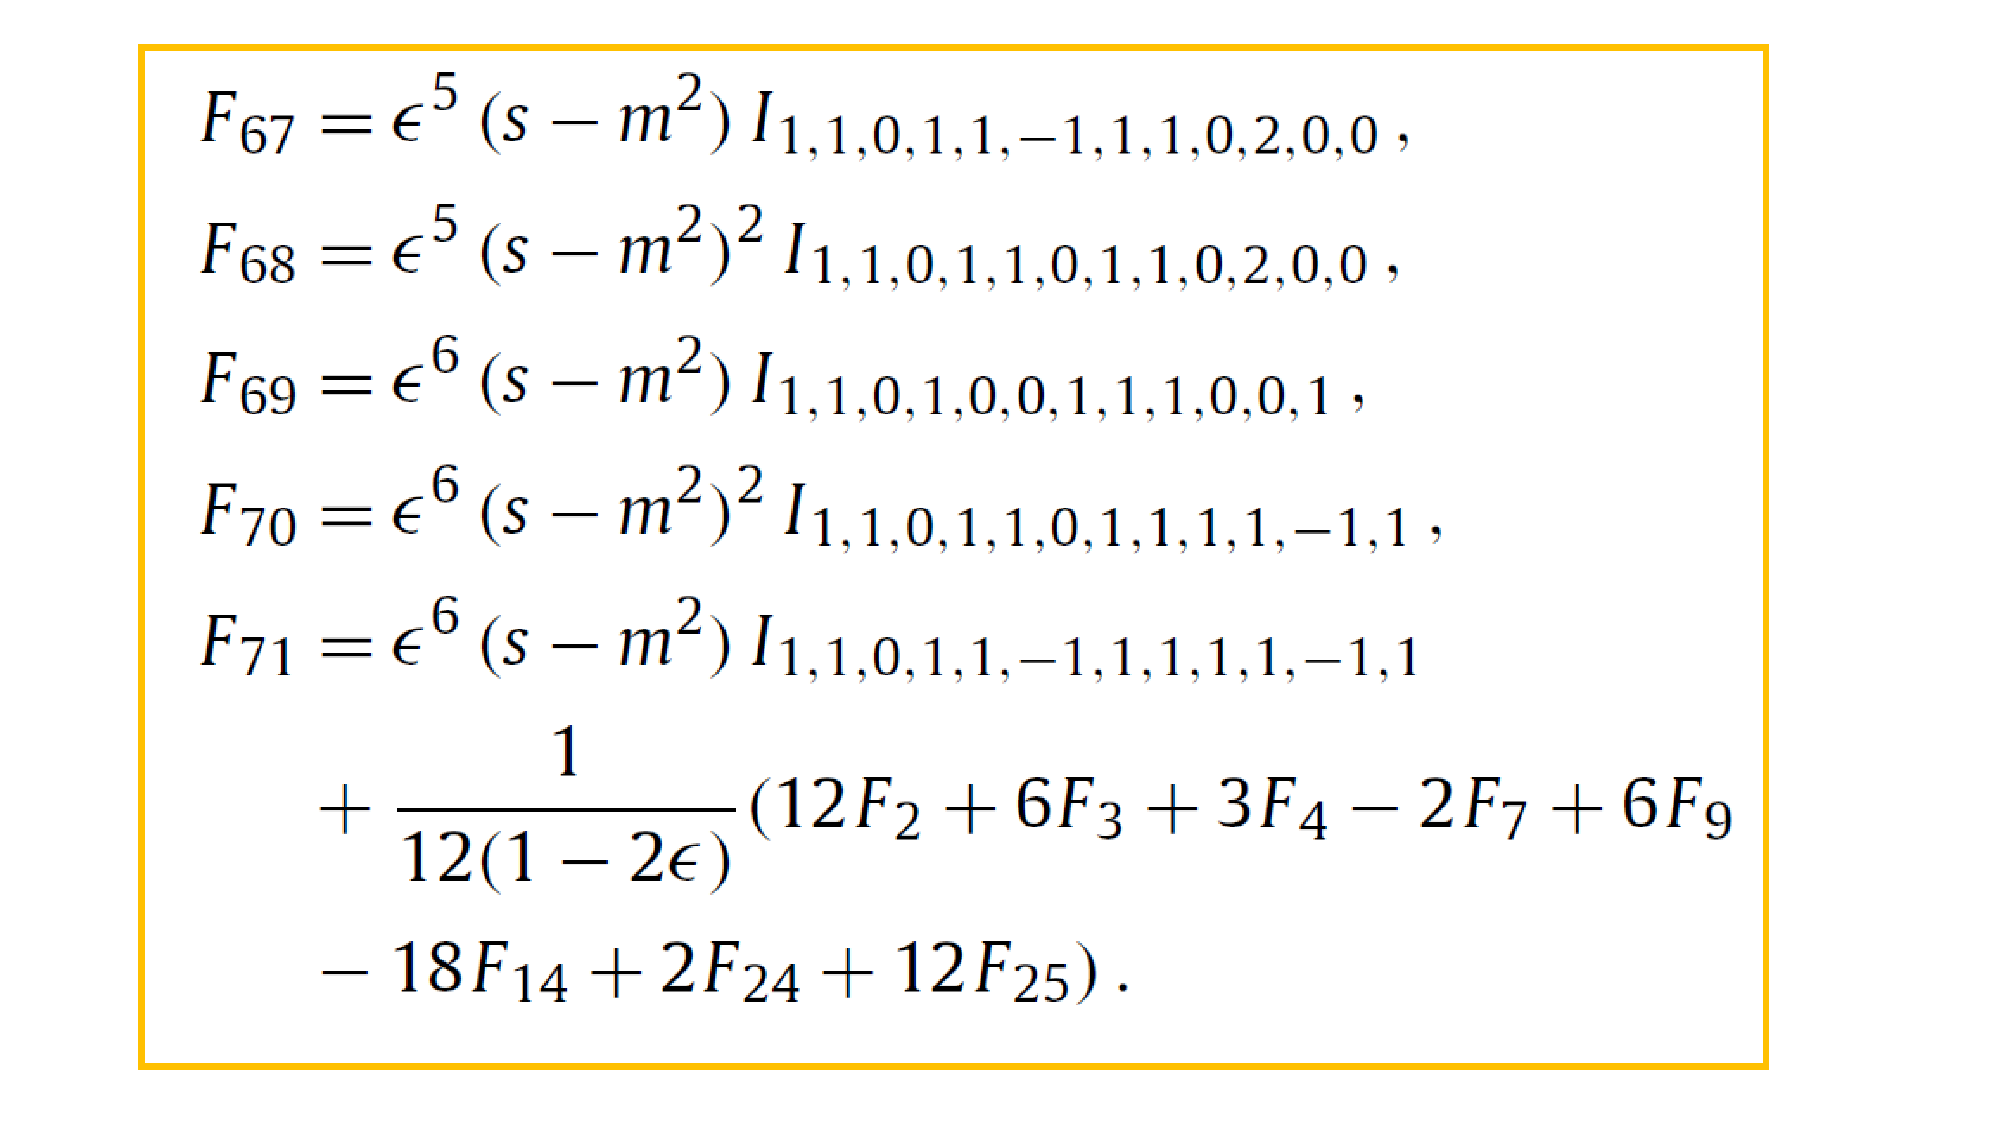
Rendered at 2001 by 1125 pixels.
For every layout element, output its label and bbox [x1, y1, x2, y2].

text_box [141, 1036, 1767, 1067]
text_box [141, 46, 1767, 58]
picture [141, 58, 1782, 1036]
